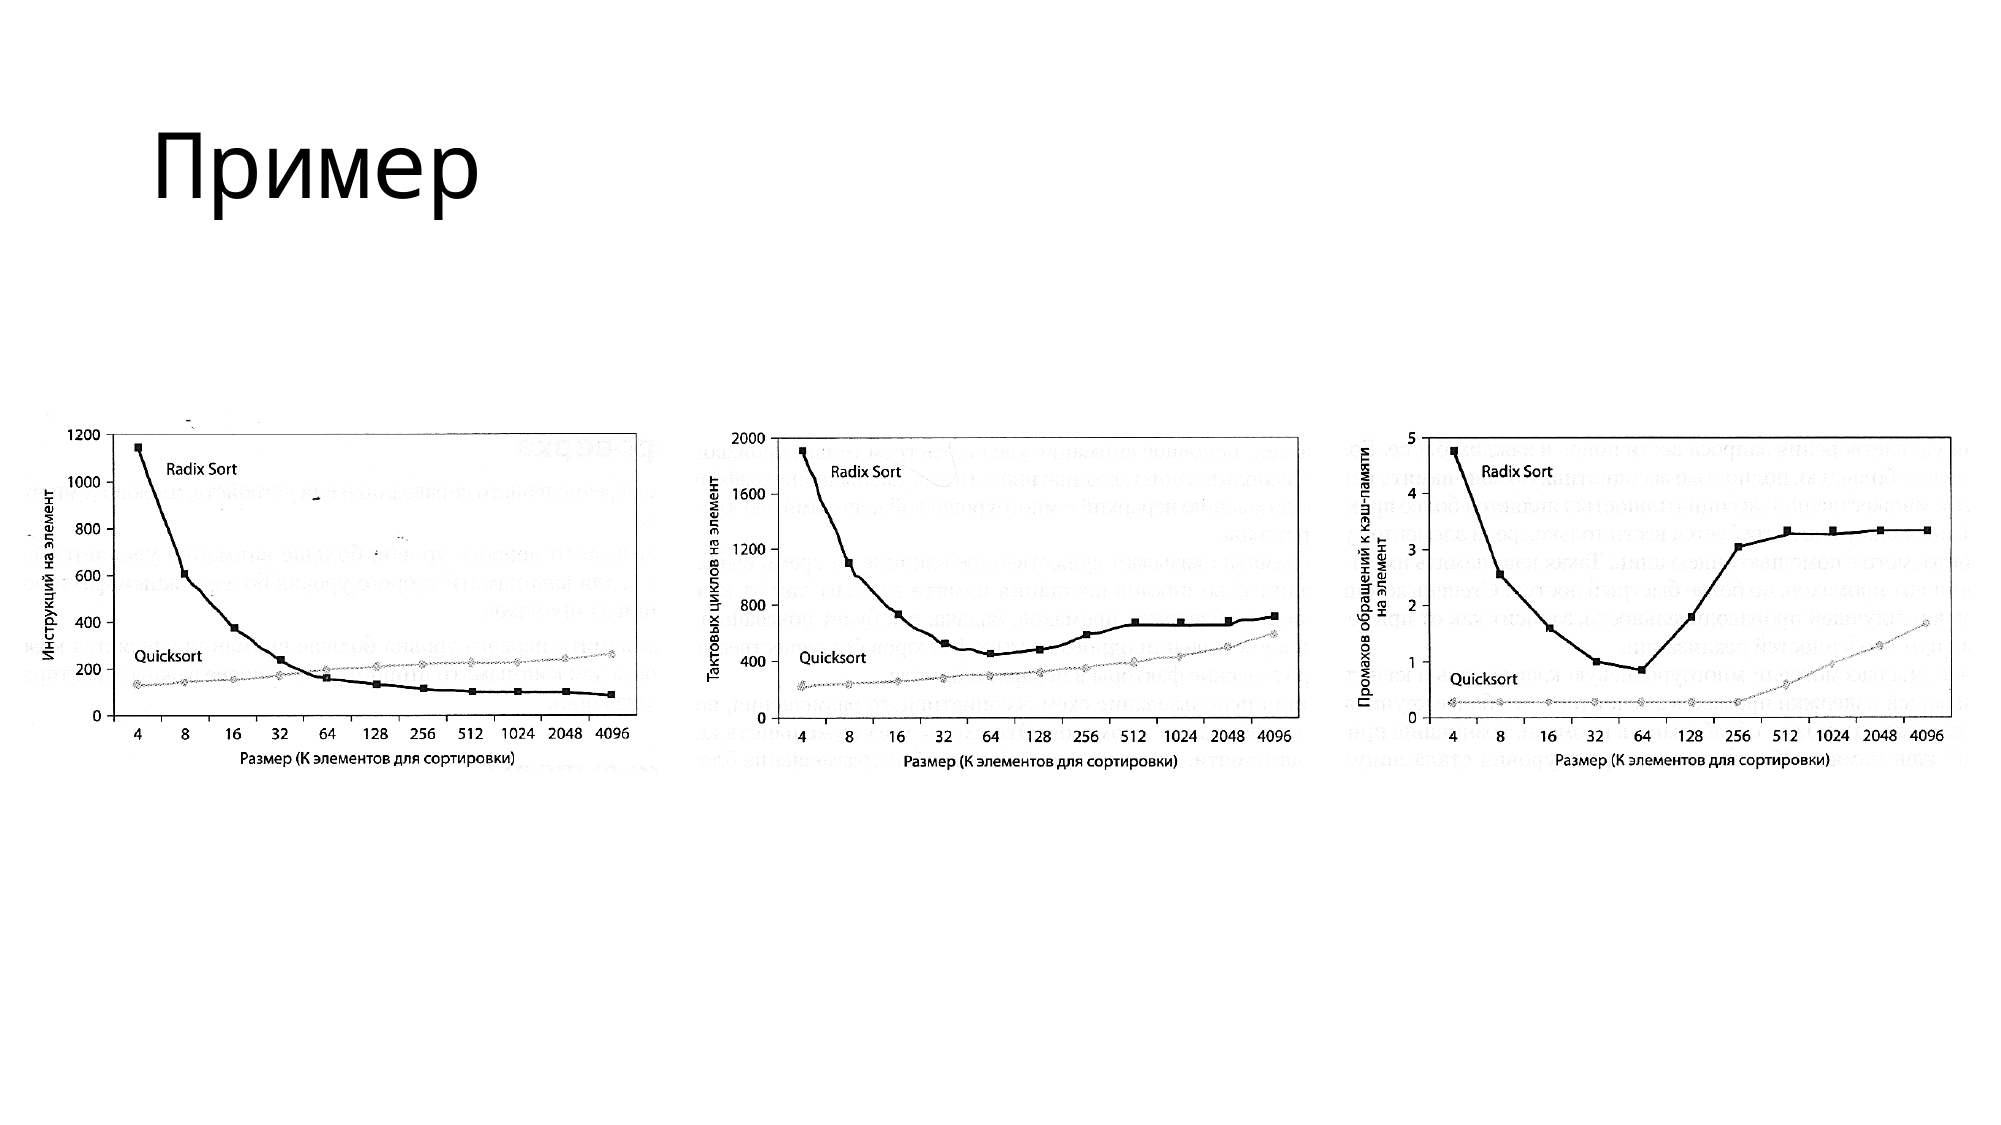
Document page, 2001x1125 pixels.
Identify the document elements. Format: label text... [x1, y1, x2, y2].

picture [1345, 428, 1970, 772]
picture [23, 413, 658, 771]
picture [695, 424, 1311, 775]
text_box Пример [137, 59, 1863, 278]
